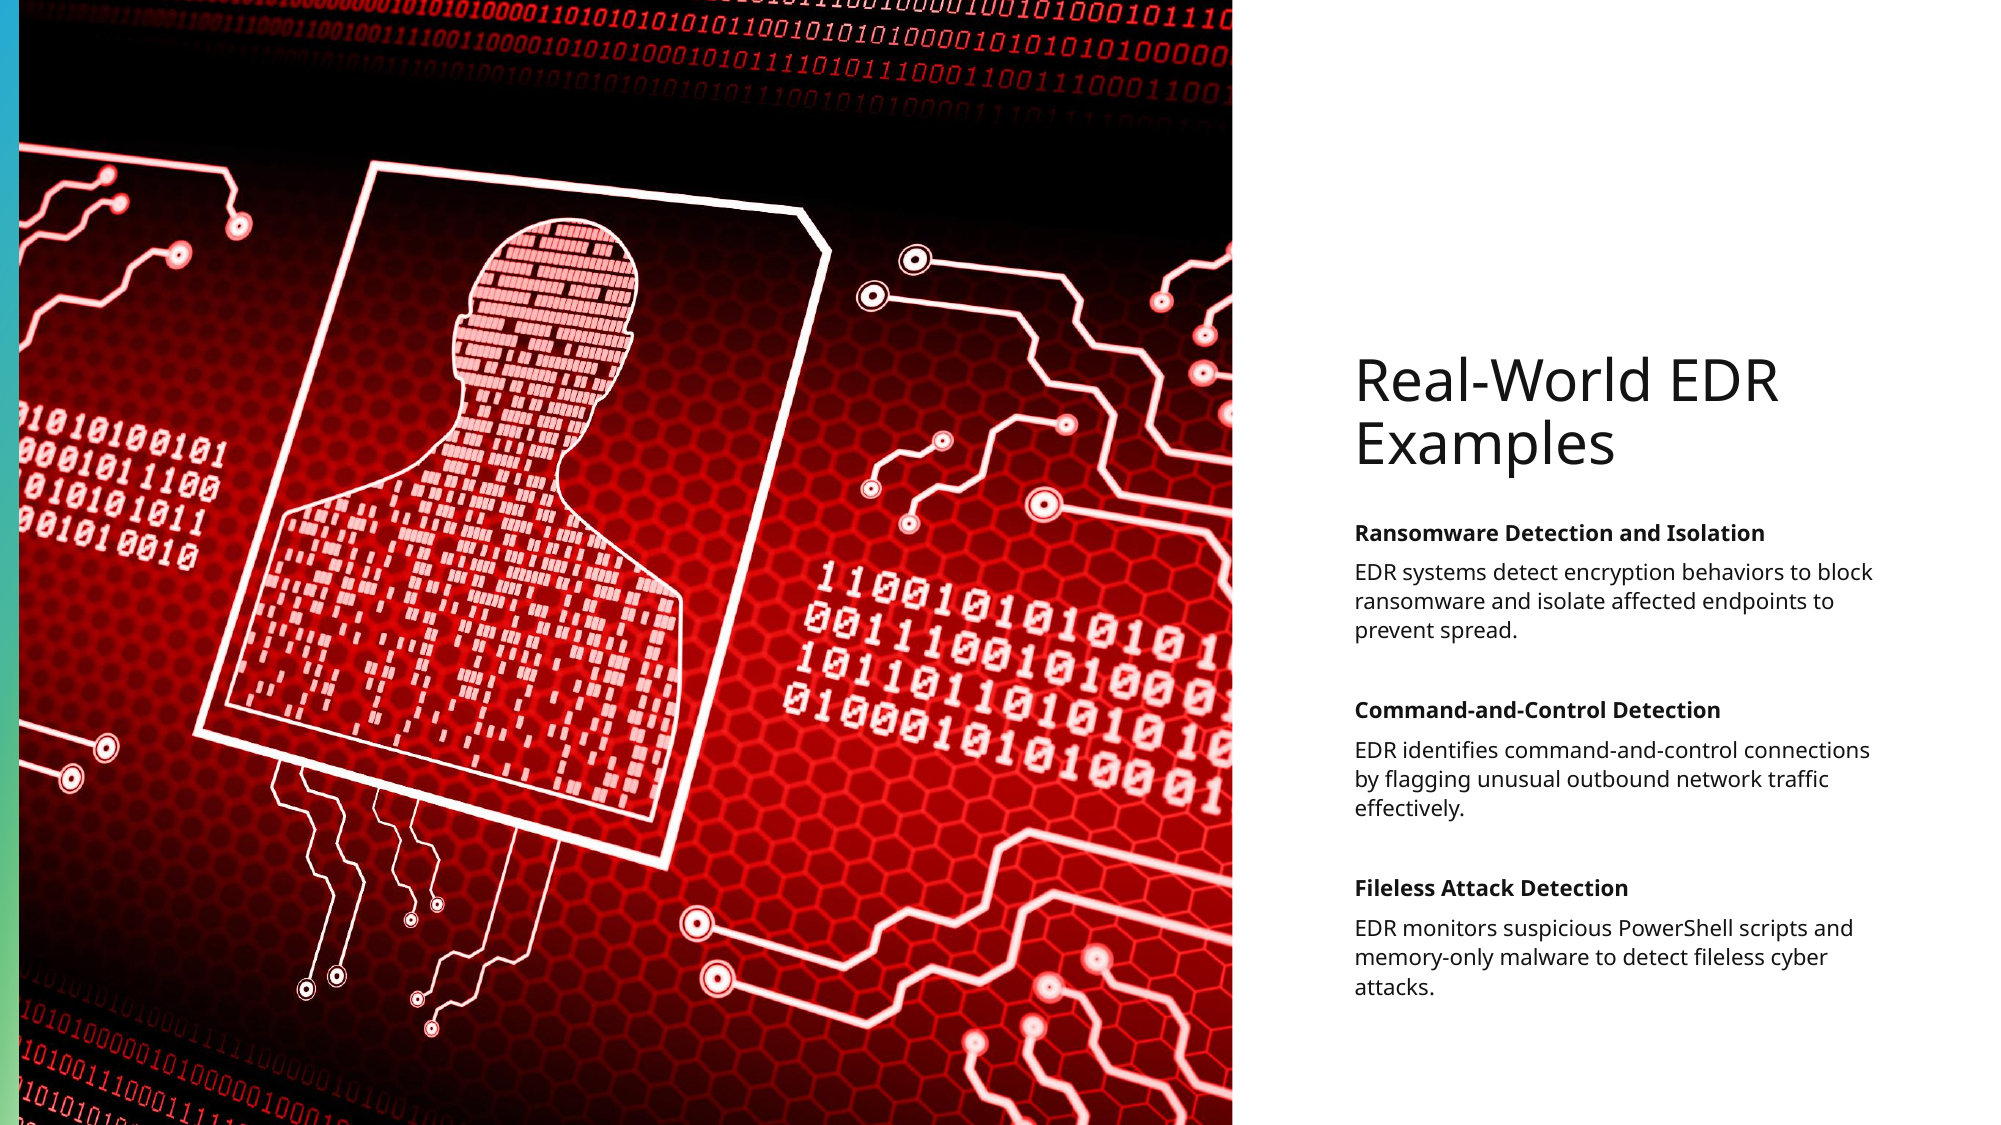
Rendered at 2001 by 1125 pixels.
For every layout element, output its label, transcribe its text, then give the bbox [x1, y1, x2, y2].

title Real-World EDR Examples [1339, 165, 1898, 485]
picture [18, 0, 1233, 1125]
list Ransomware Detection and Isolation EDR systems detect encryption behaviors to block ransomware and isolate affected endpoints to prevent spread. Command-and-Control Detection EDR identifies command-and-control connections by flagging unusual outbound network traffic effectively. Fileless Attack Detection EDR monitors suspicious PowerShell scripts and memory-only malware to detect fileless cyber attacks. [1339, 508, 1898, 1010]
